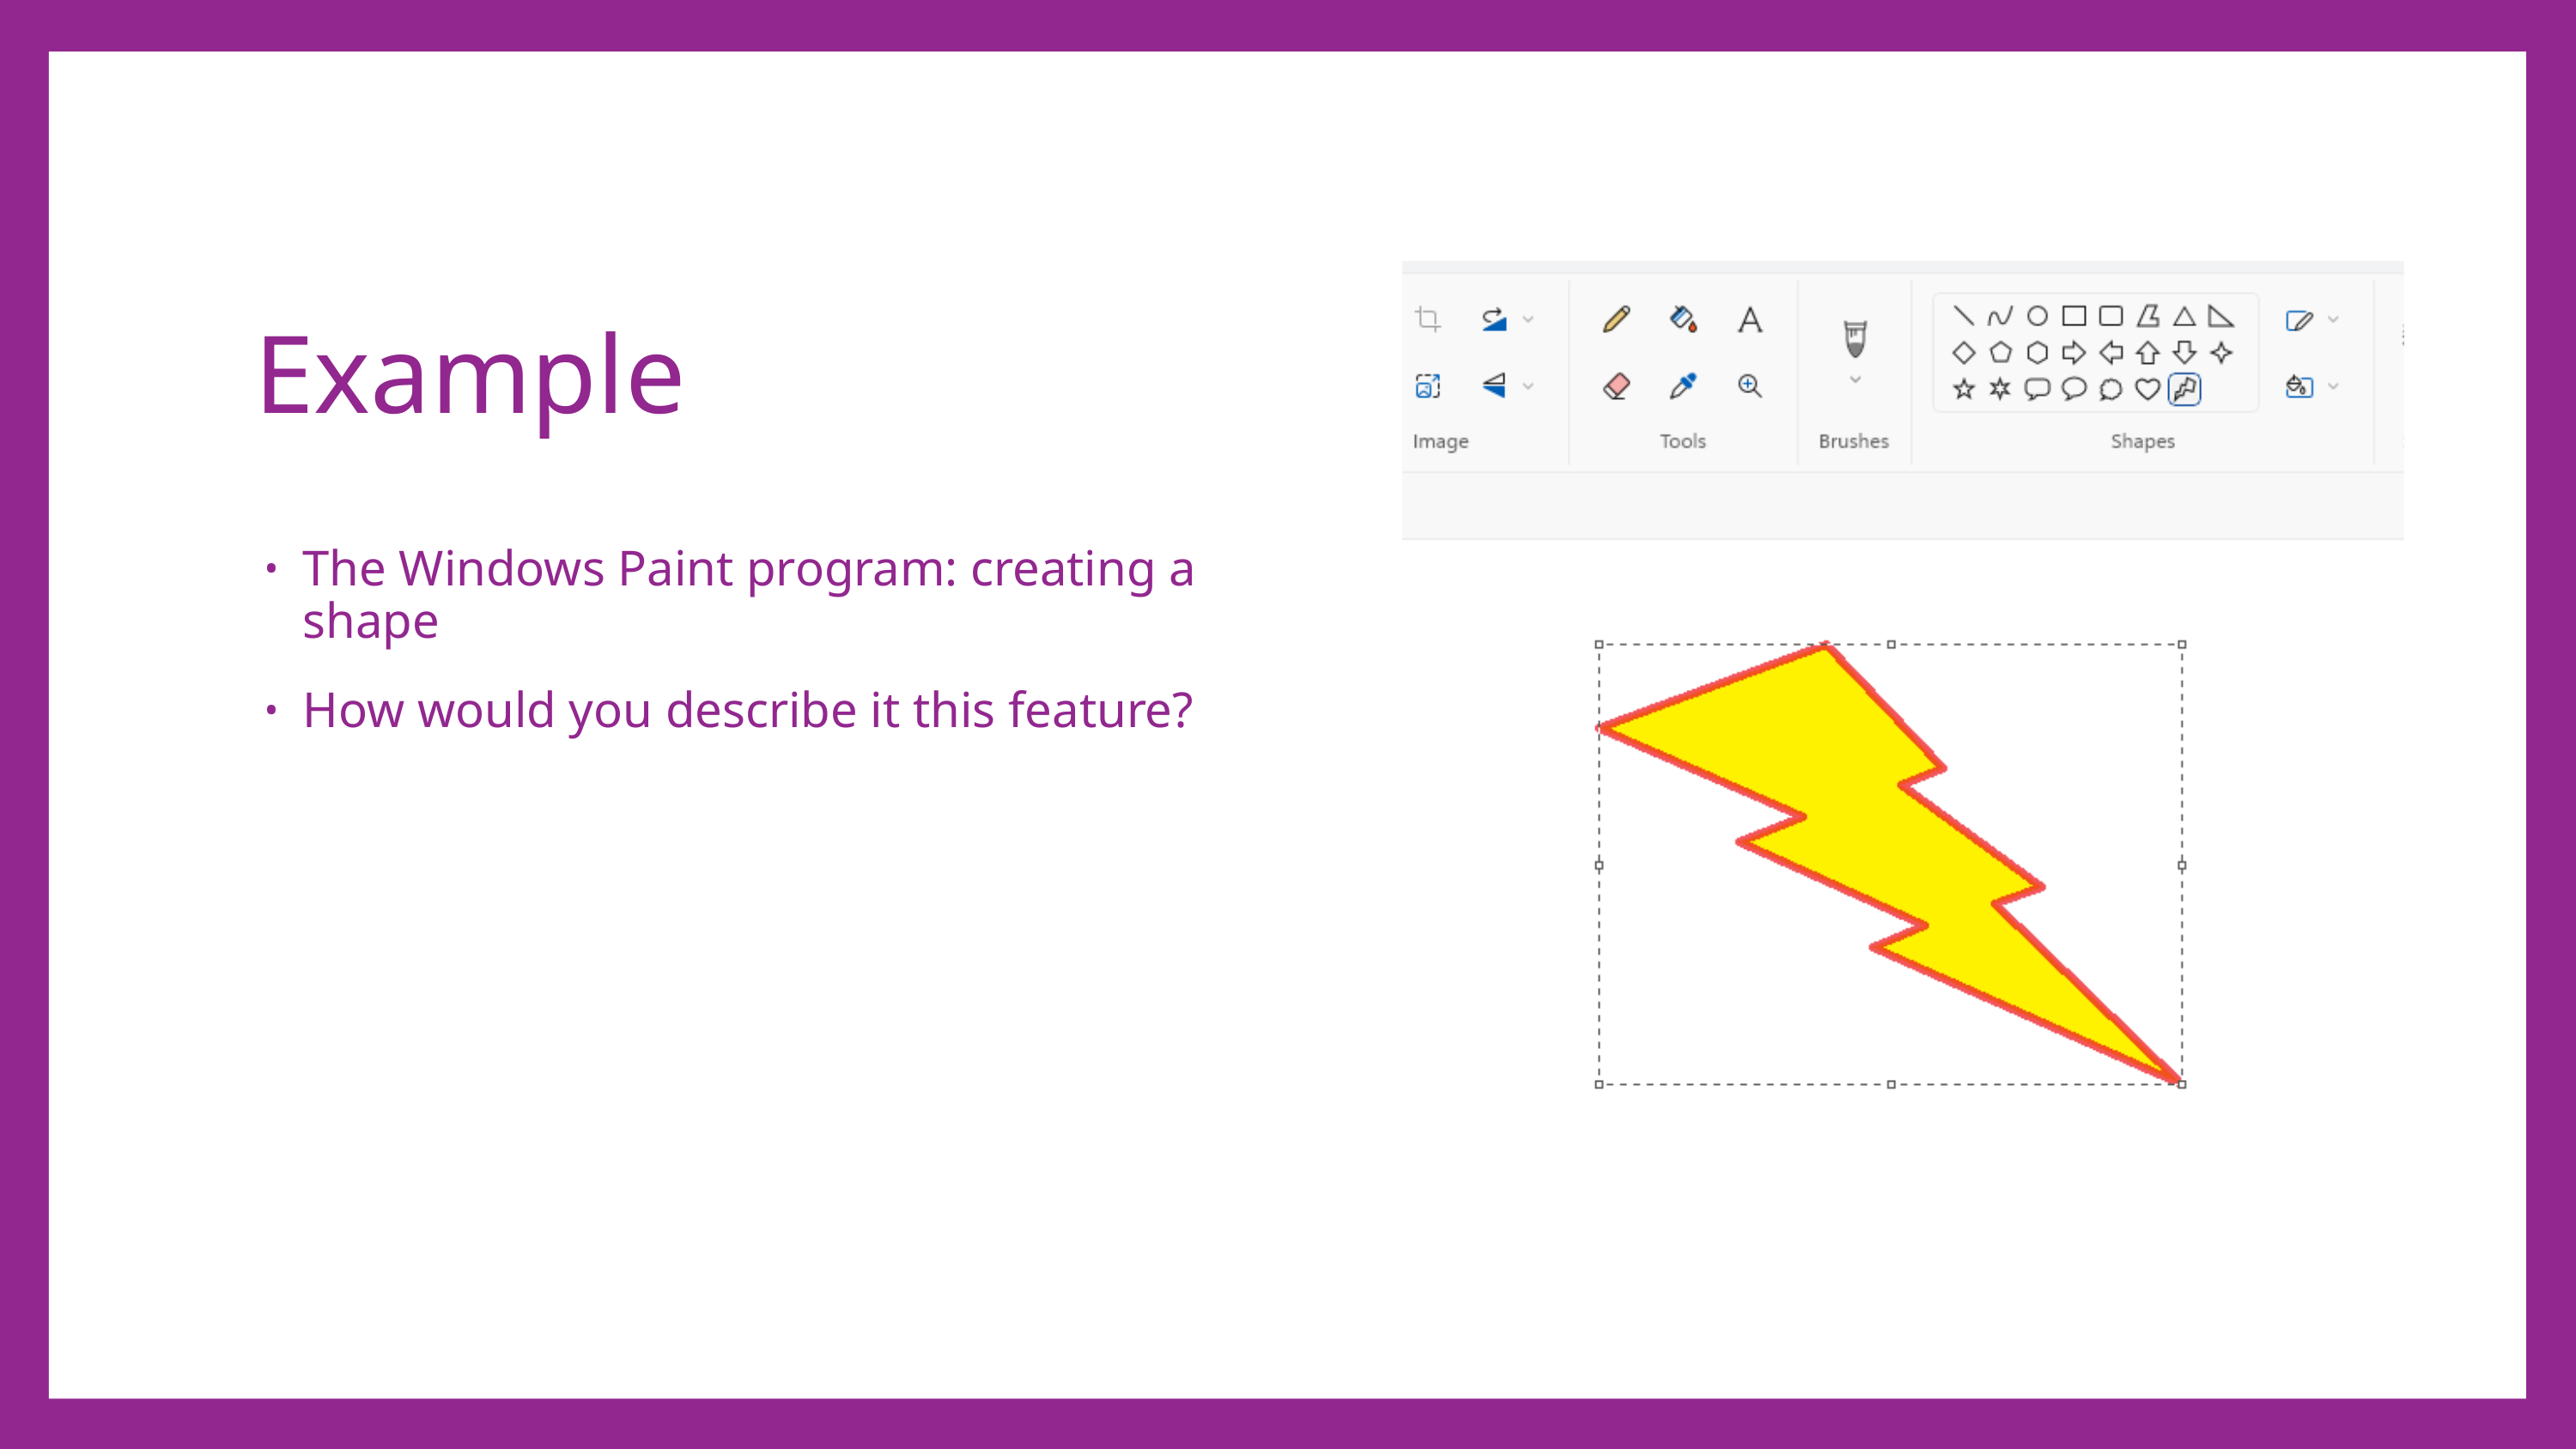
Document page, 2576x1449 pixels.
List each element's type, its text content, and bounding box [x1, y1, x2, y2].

picture [1401, 261, 2404, 1211]
list The Windows Paint program: creating a shape How would you describe it this feature? [241, 537, 1316, 1288]
title Example [241, 226, 1340, 531]
